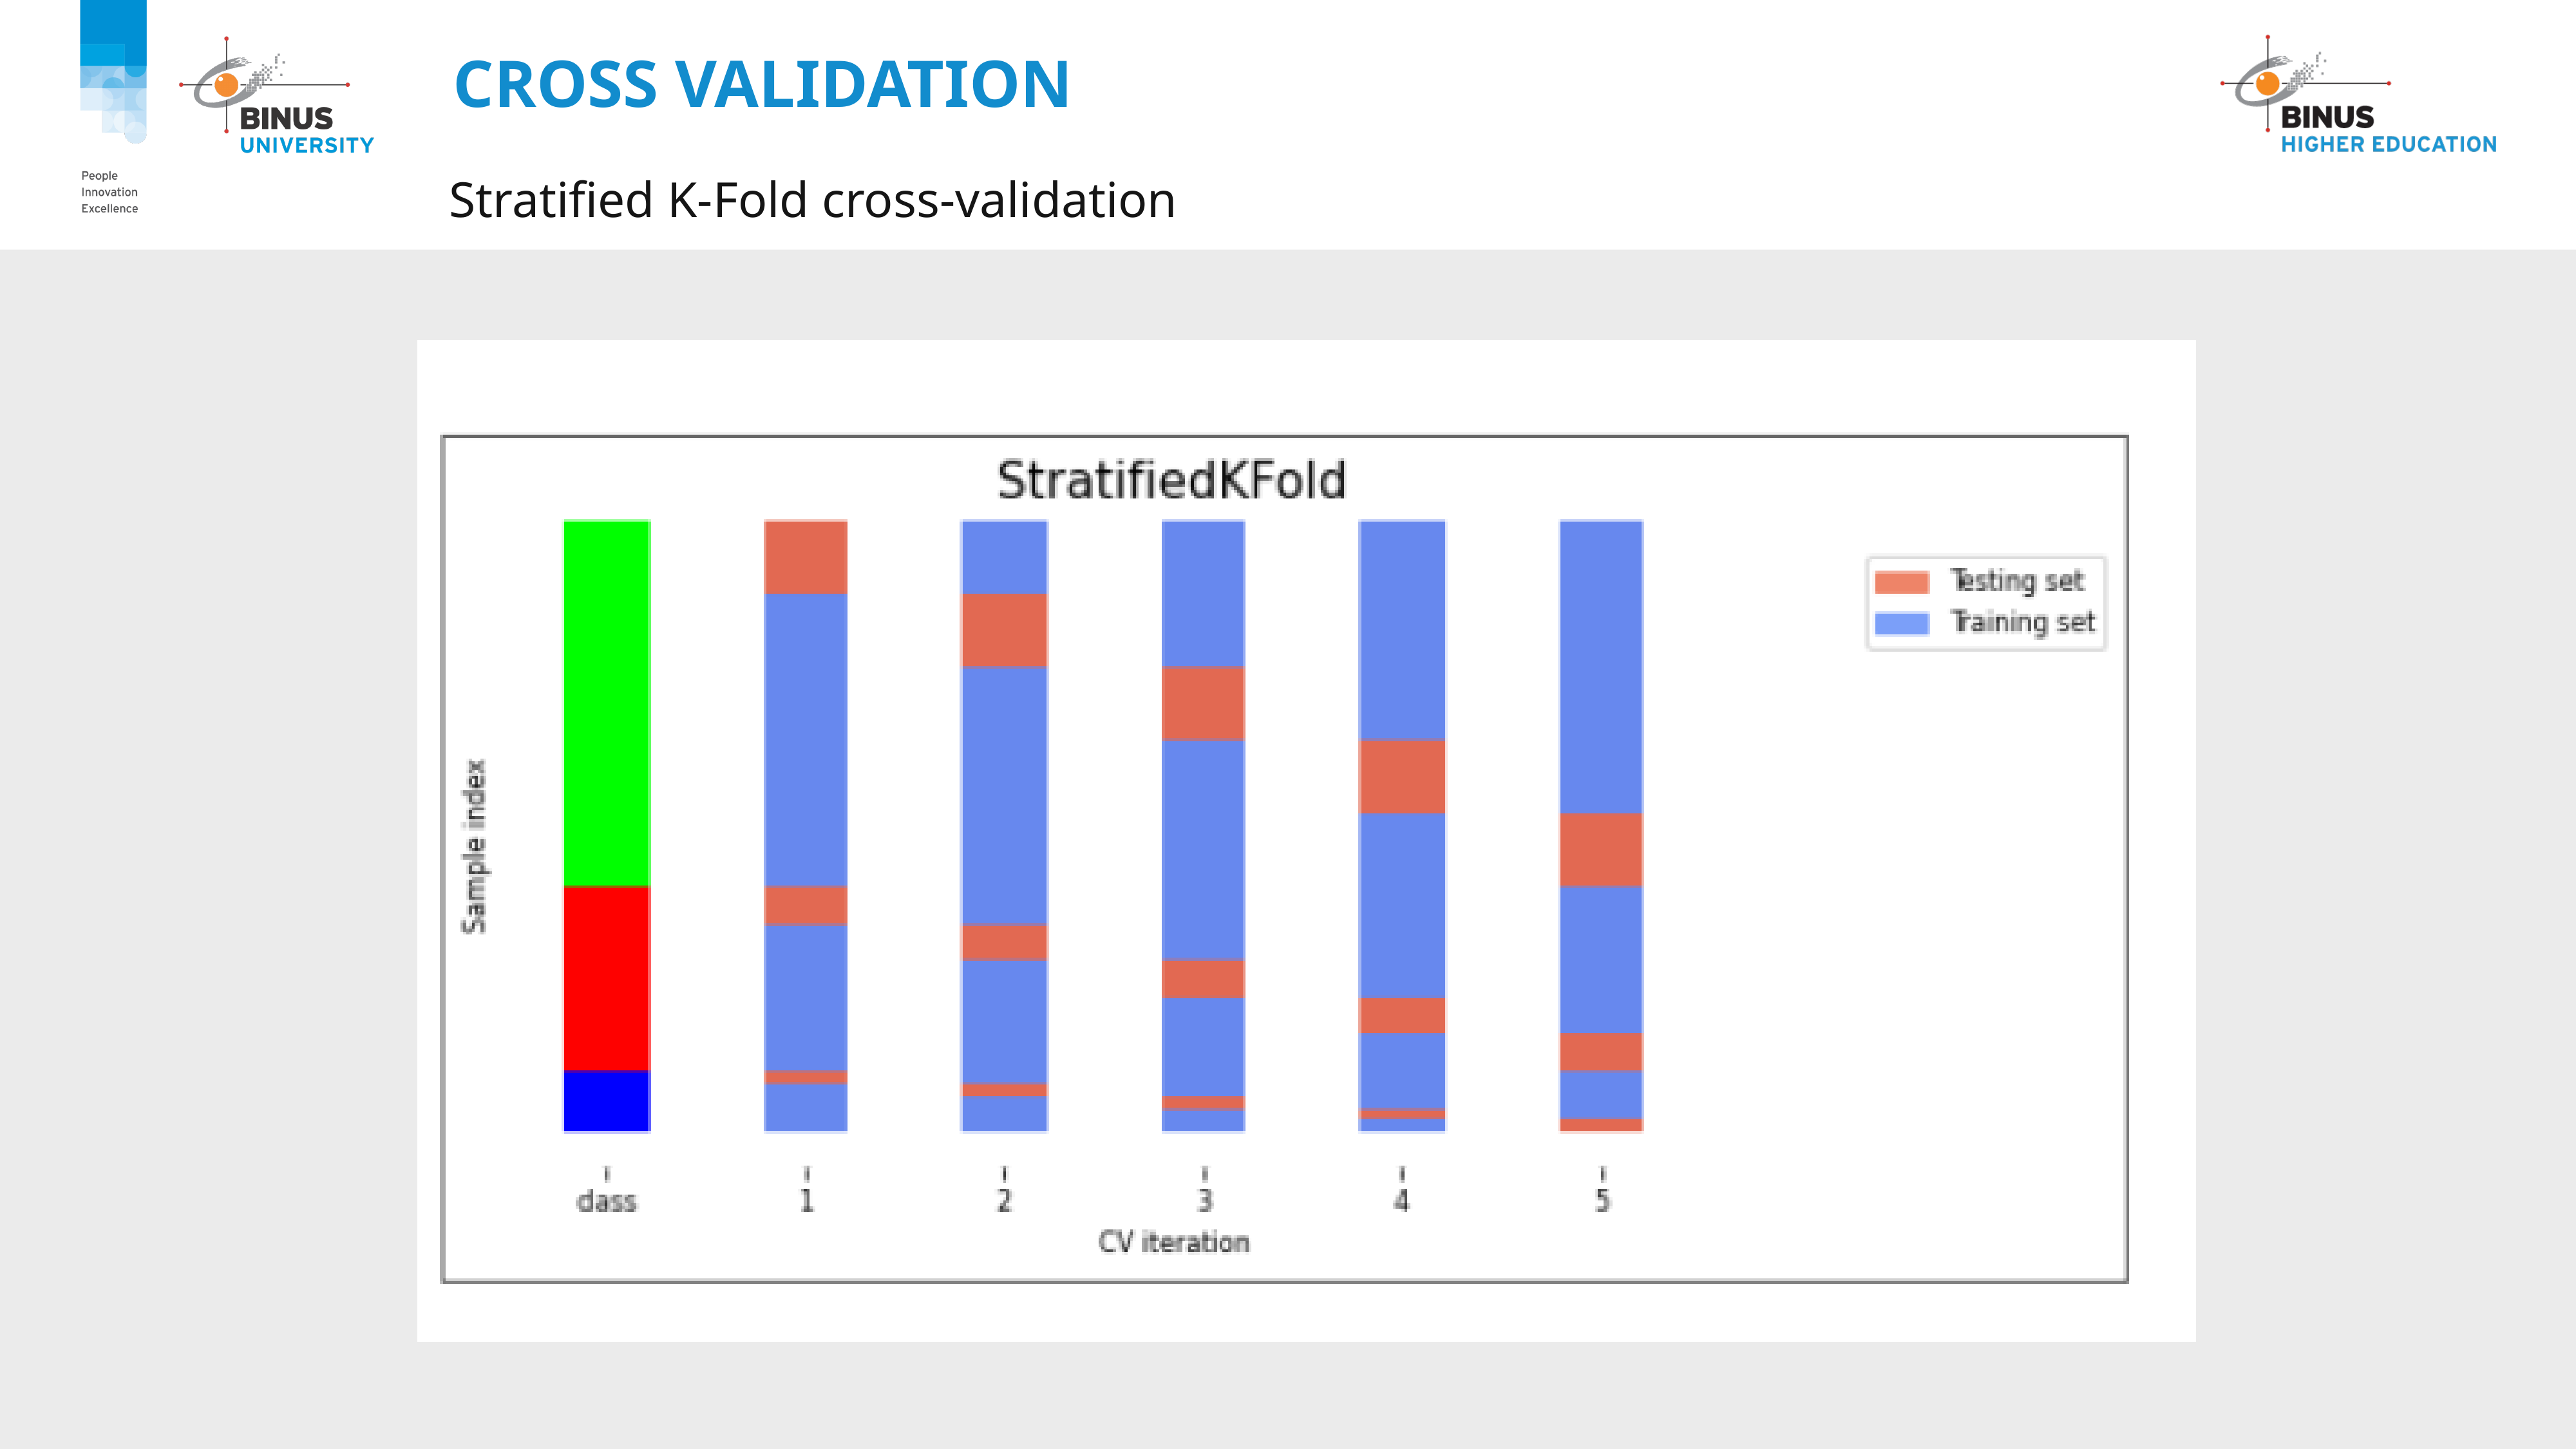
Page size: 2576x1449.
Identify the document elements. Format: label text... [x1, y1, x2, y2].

text_box Stratified K-Fold cross-validation [222, 164, 1511, 232]
picture [80, 66, 147, 144]
picture [417, 339, 2196, 1342]
text_box Cross Validation [448, 52, 2003, 107]
picture [174, 25, 374, 161]
picture [2199, 0, 2496, 156]
picture [81, 146, 146, 213]
